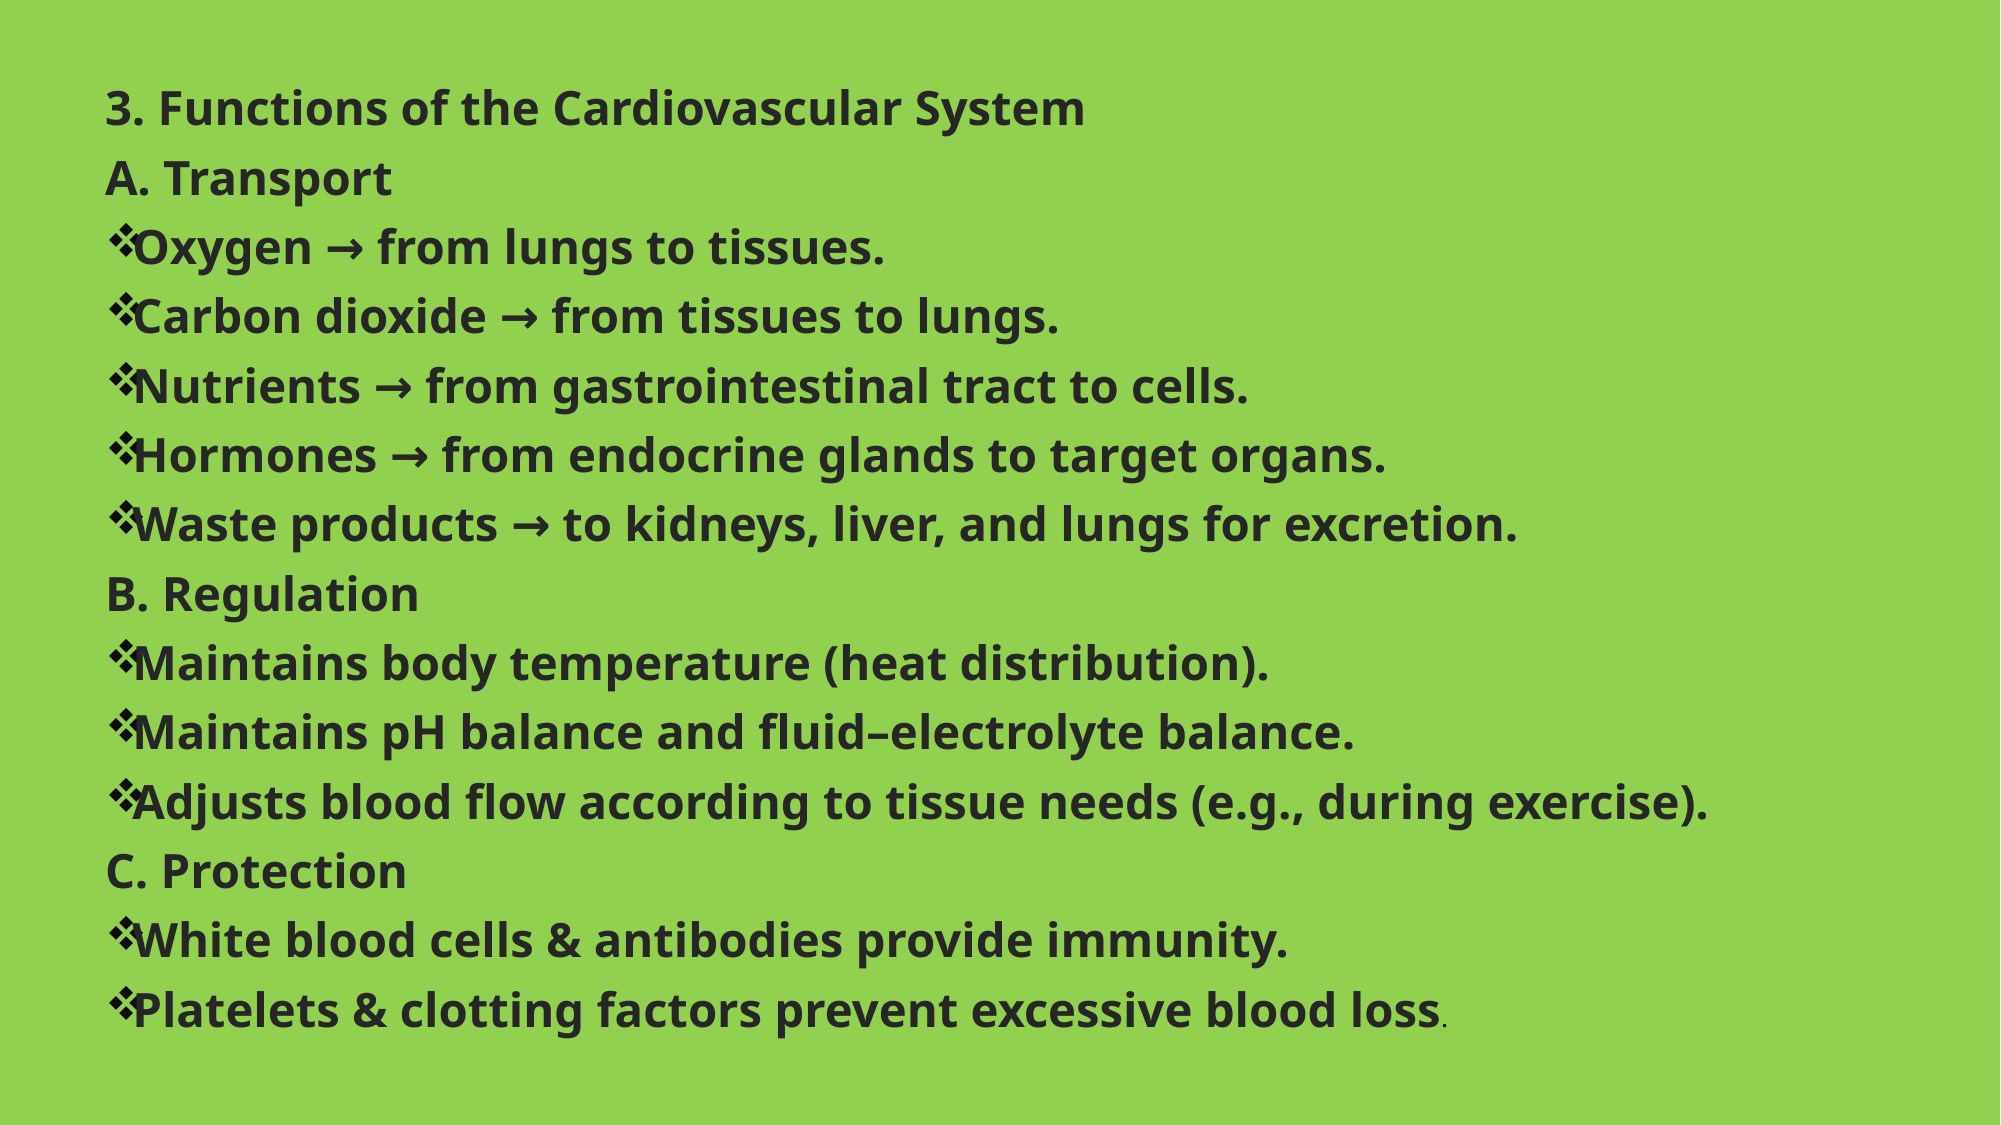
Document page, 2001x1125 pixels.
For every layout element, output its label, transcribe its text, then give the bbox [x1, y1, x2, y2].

list 3. Functions of the Cardiovascular System A. Transport Oxygen → from lungs to tissues. Carbon dioxide → from tissues to lungs. Nutrients → from gastrointestinal tract to cells. Hormones → from endocrine glands to target organs. Waste products → to kidneys, liver, and lungs for excretion. B. Regulation Maintains body temperature (heat distribution). Maintains pH balance and fluid–electrolyte balance. Adjusts blood flow according to tissue needs (e.g., during exercise). C. Protection White blood cells & antibodies provide immunity. Platelets & clotting factors prevent excessive blood loss. [97, 77, 1829, 1048]
